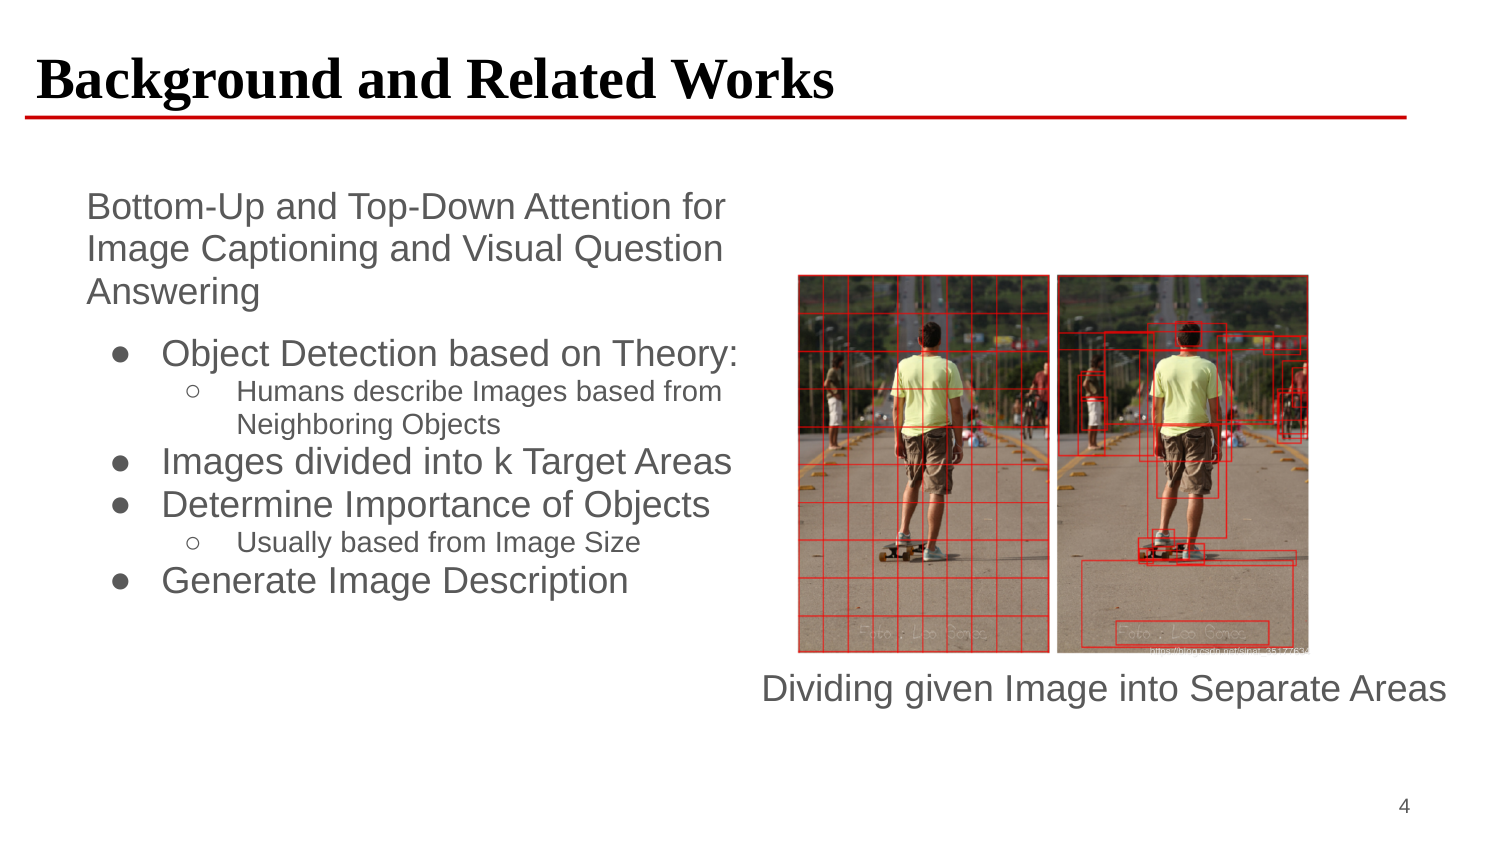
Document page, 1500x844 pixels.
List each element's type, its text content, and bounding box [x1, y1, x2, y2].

slide_number 4 [1387, 786, 1463, 825]
list Dividing given Image into Separate Areas [750, 662, 1470, 784]
list Bottom-Up and Top-Down Attention for Image Captioning and Visual Question Answering Object Detection based on Theory: Humans describe Images based from Neighboring Objects Images divided into k Target Areas Determine Importance of Objects Usually based from Image Size Generate Image Description [75, 179, 779, 752]
title Background and Related Works [24, 17, 1375, 116]
picture [787, 268, 1317, 663]
text_box [24, 115, 1407, 120]
